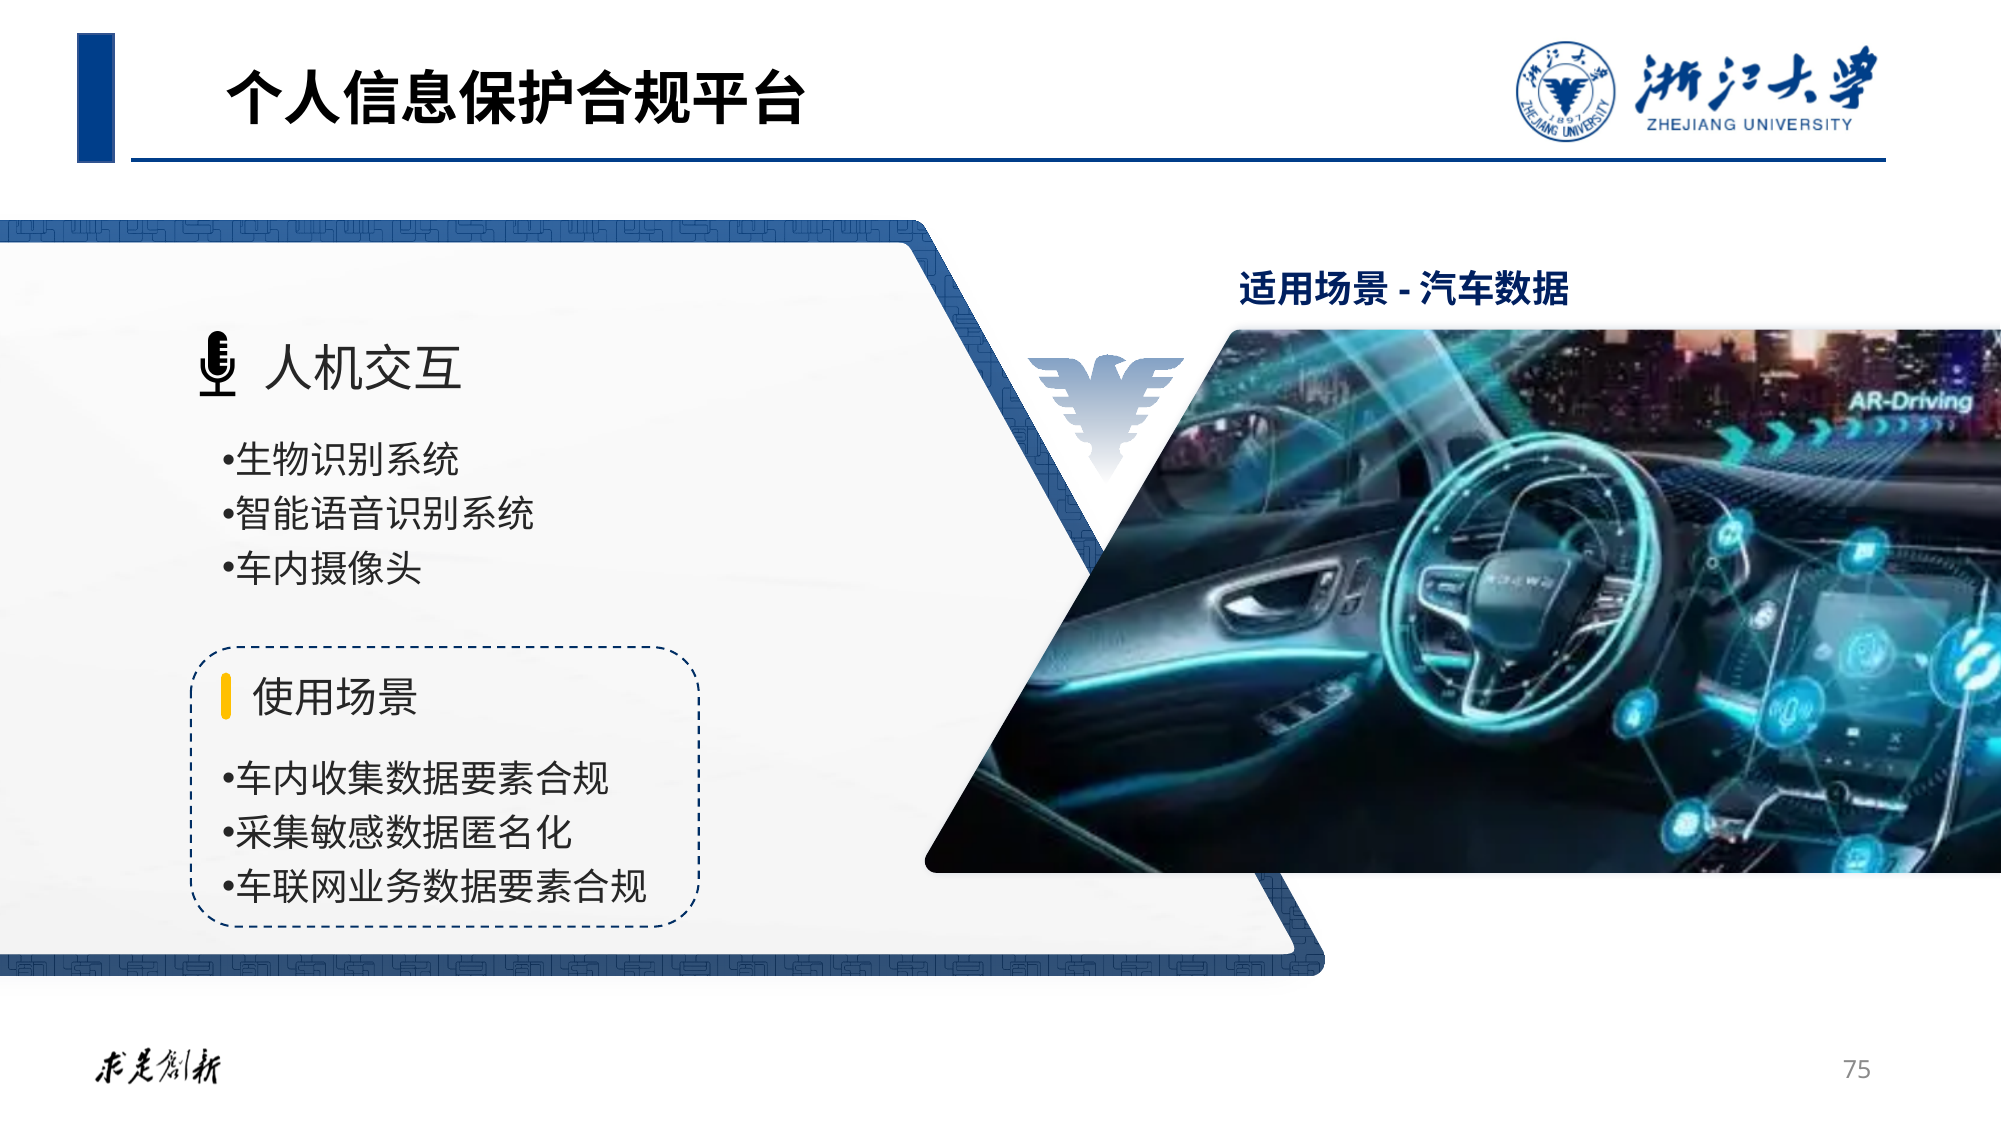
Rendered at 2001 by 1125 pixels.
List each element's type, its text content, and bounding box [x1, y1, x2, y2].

text_box 适用场景-汽车数据 [1326, 258, 2000, 318]
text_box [0, 220, 1326, 977]
slide_number 75 [1548, 1041, 1887, 1101]
picture [924, 329, 2001, 873]
text_box 个人信息保护合规平台 [118, 53, 916, 171]
picture [76, 1036, 239, 1096]
picture [1488, 24, 1887, 146]
picture [182, 328, 253, 399]
